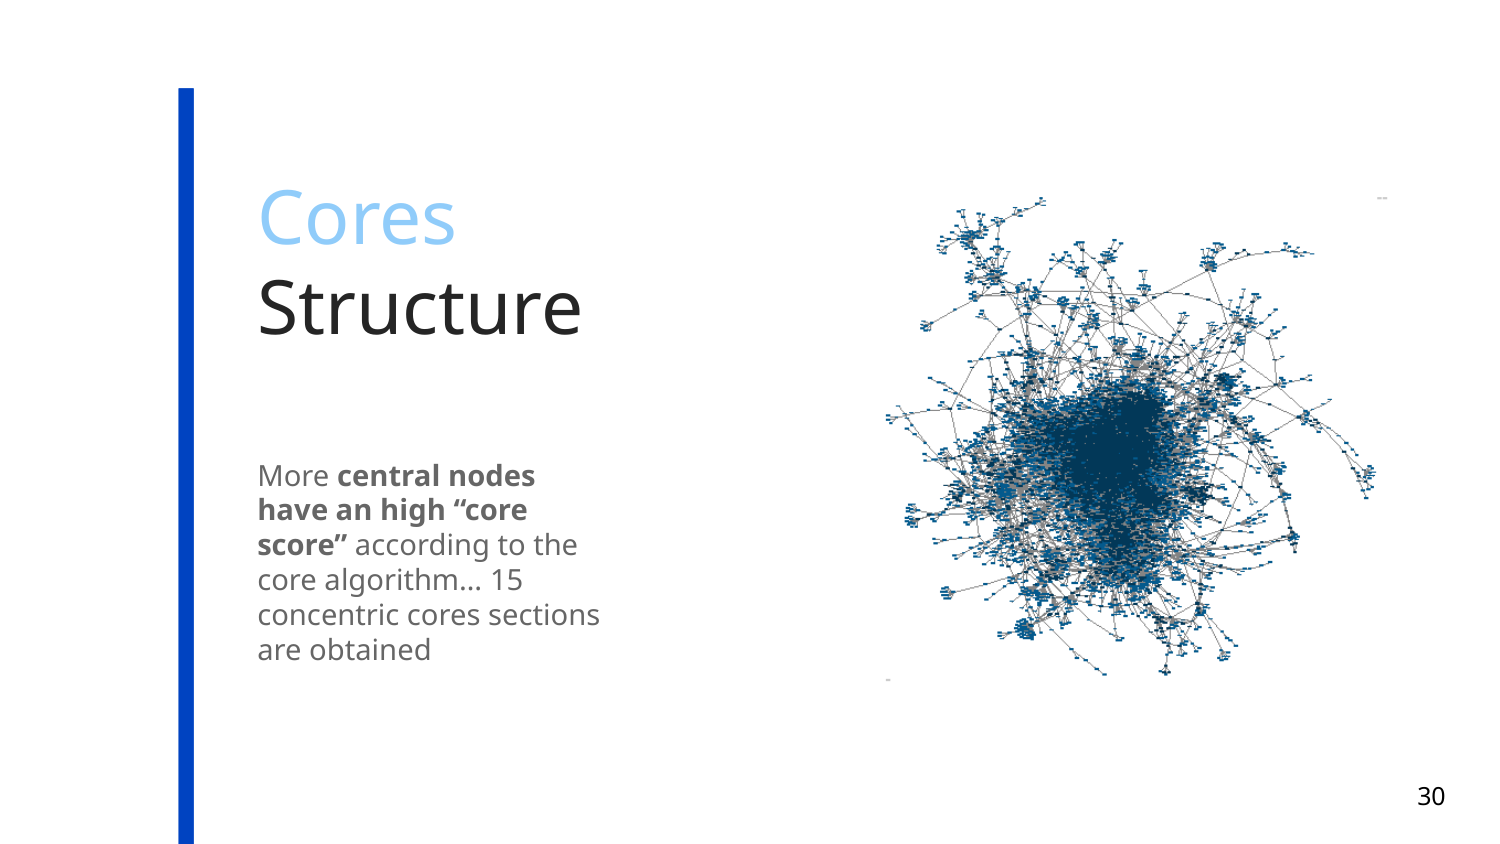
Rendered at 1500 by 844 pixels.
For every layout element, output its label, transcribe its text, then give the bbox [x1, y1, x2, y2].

text_box [178, 88, 194, 844]
picture [844, 184, 1406, 702]
slide_number ‹#› [1402, 764, 1493, 830]
subtitle More central nodes have an high “core score” according to the core algorithm… 15 concentric cores sections are obtained [242, 440, 617, 683]
title Cores Structure [242, 87, 890, 365]
